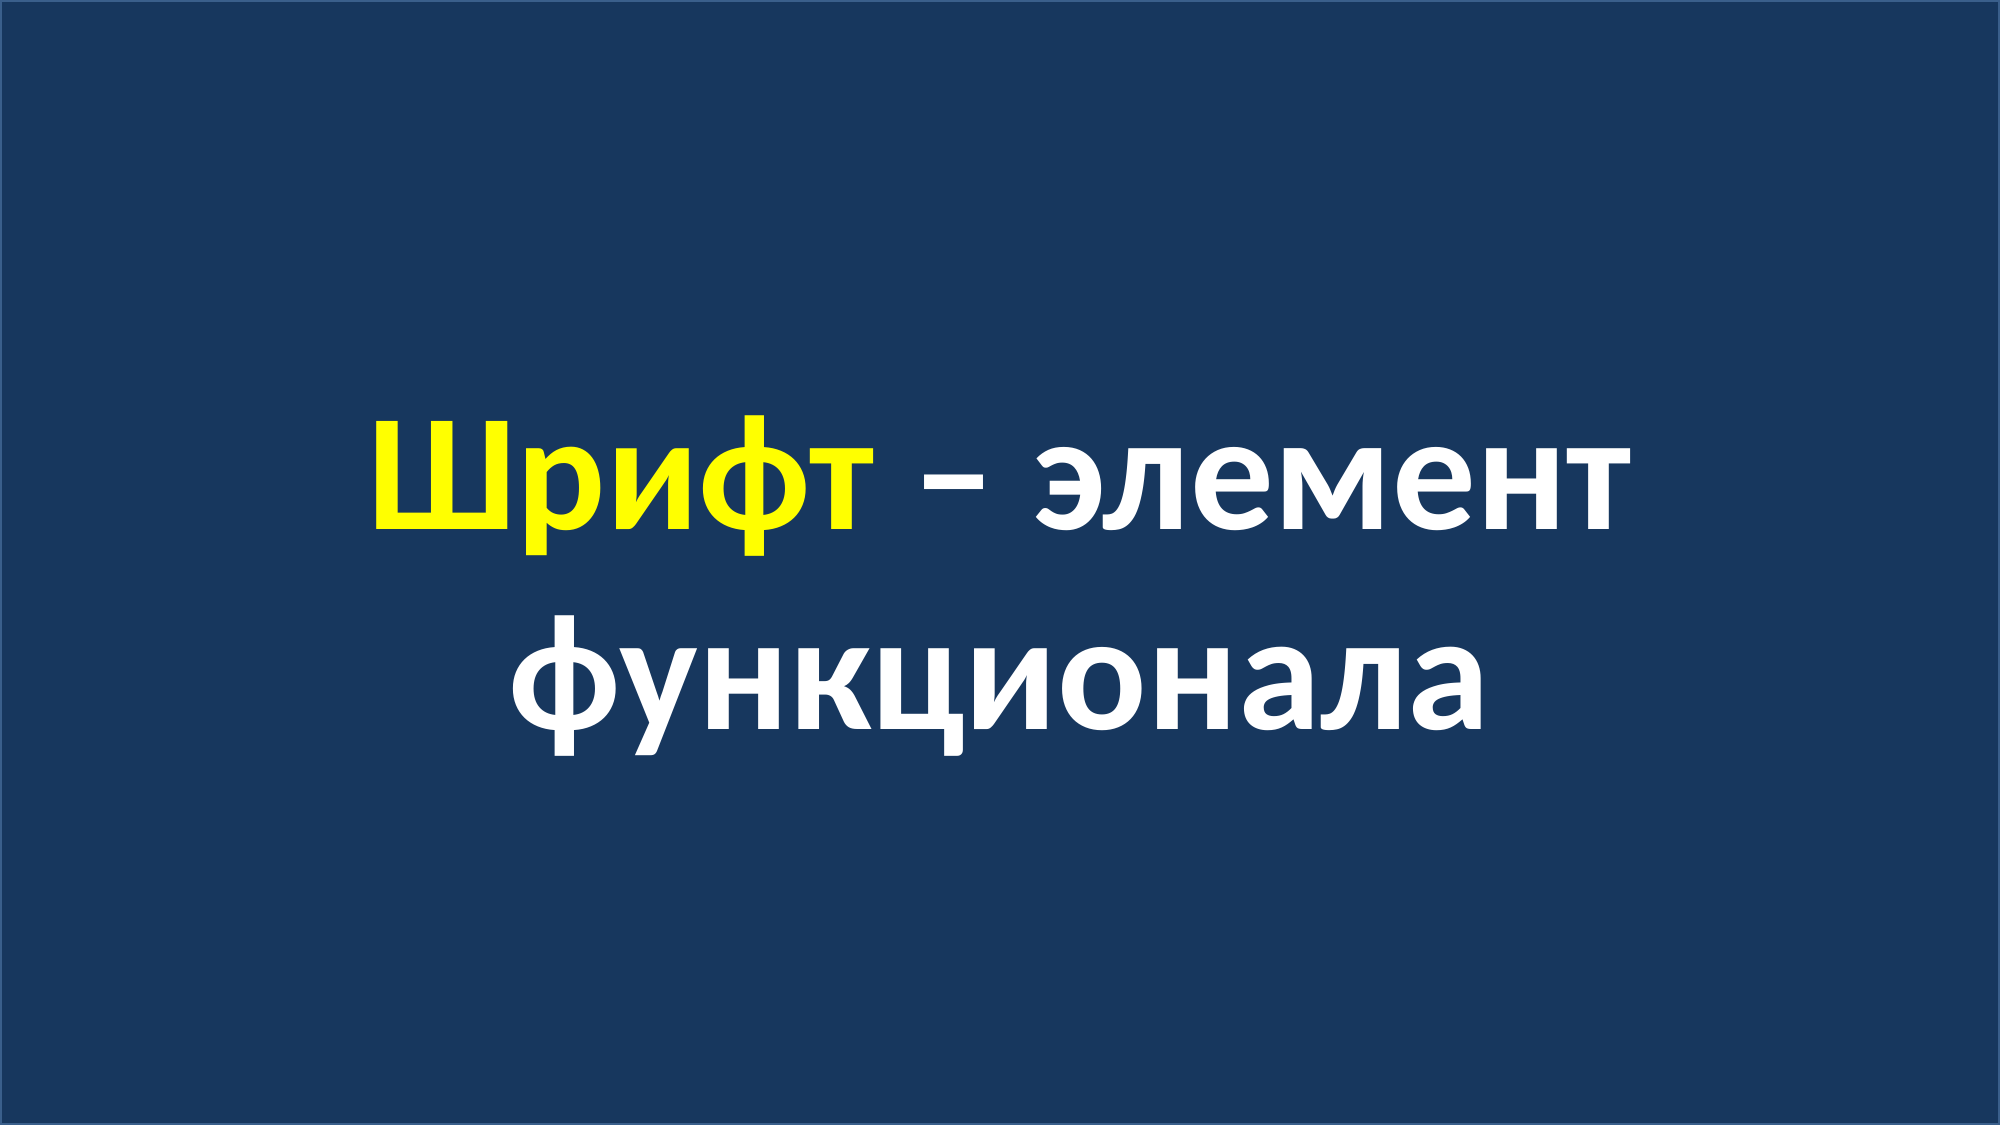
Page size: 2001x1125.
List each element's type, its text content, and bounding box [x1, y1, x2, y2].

text_box Шрифт – элемент функционала [0, 0, 2000, 1125]
